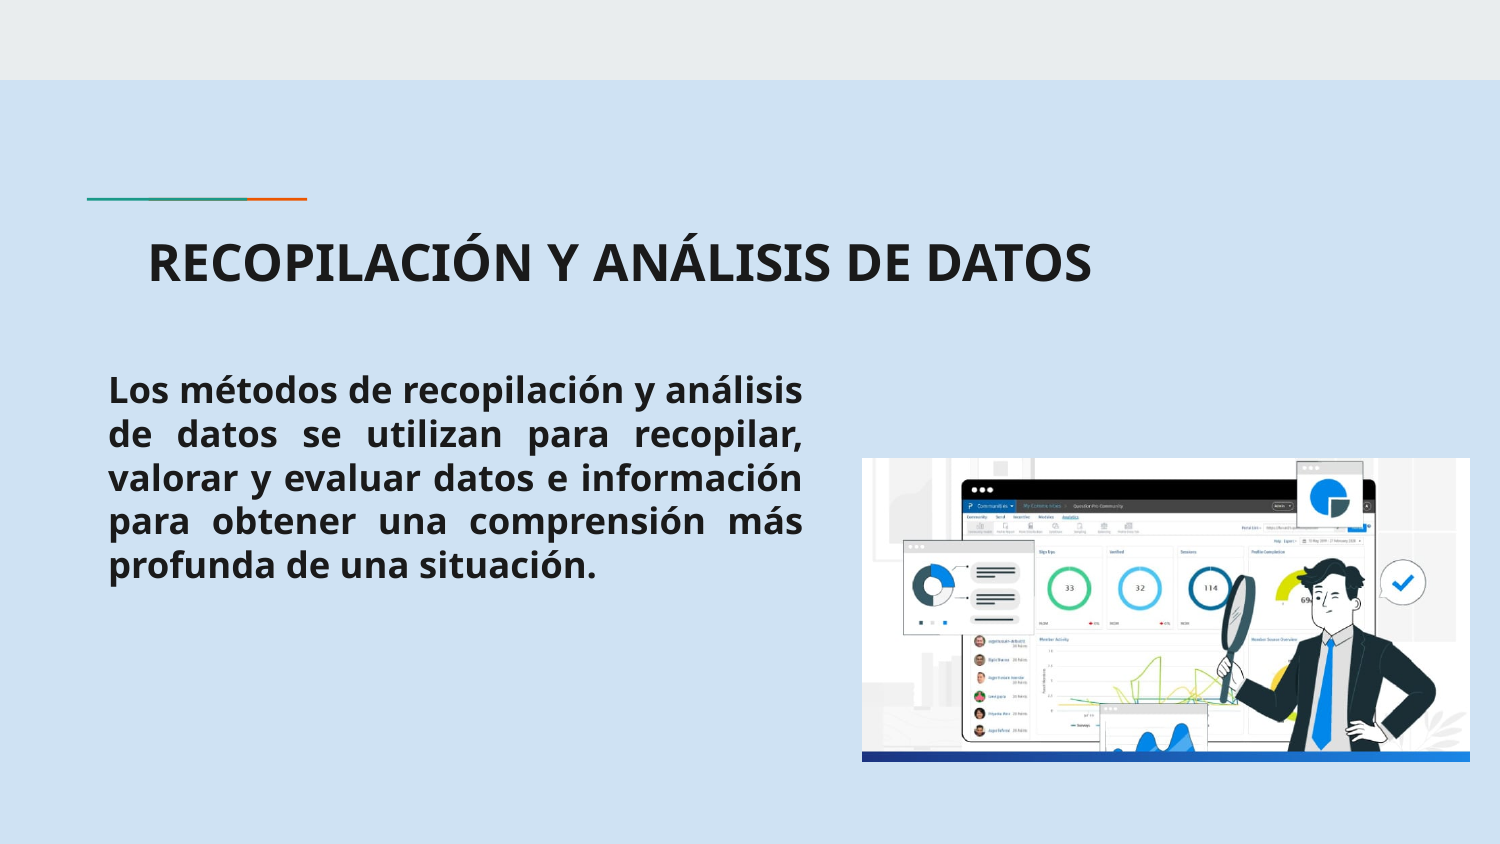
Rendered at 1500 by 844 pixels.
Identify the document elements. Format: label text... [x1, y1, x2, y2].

list Los métodos de recopilación y análisis de datos se utilizan para recopilar, valorar y evaluar datos e información para obtener una comprensión más profunda de una situación. [93, 352, 820, 618]
title RECOPILACIÓN Y ANÁLISIS DE DATOS [132, 214, 1395, 307]
picture [862, 458, 1470, 763]
